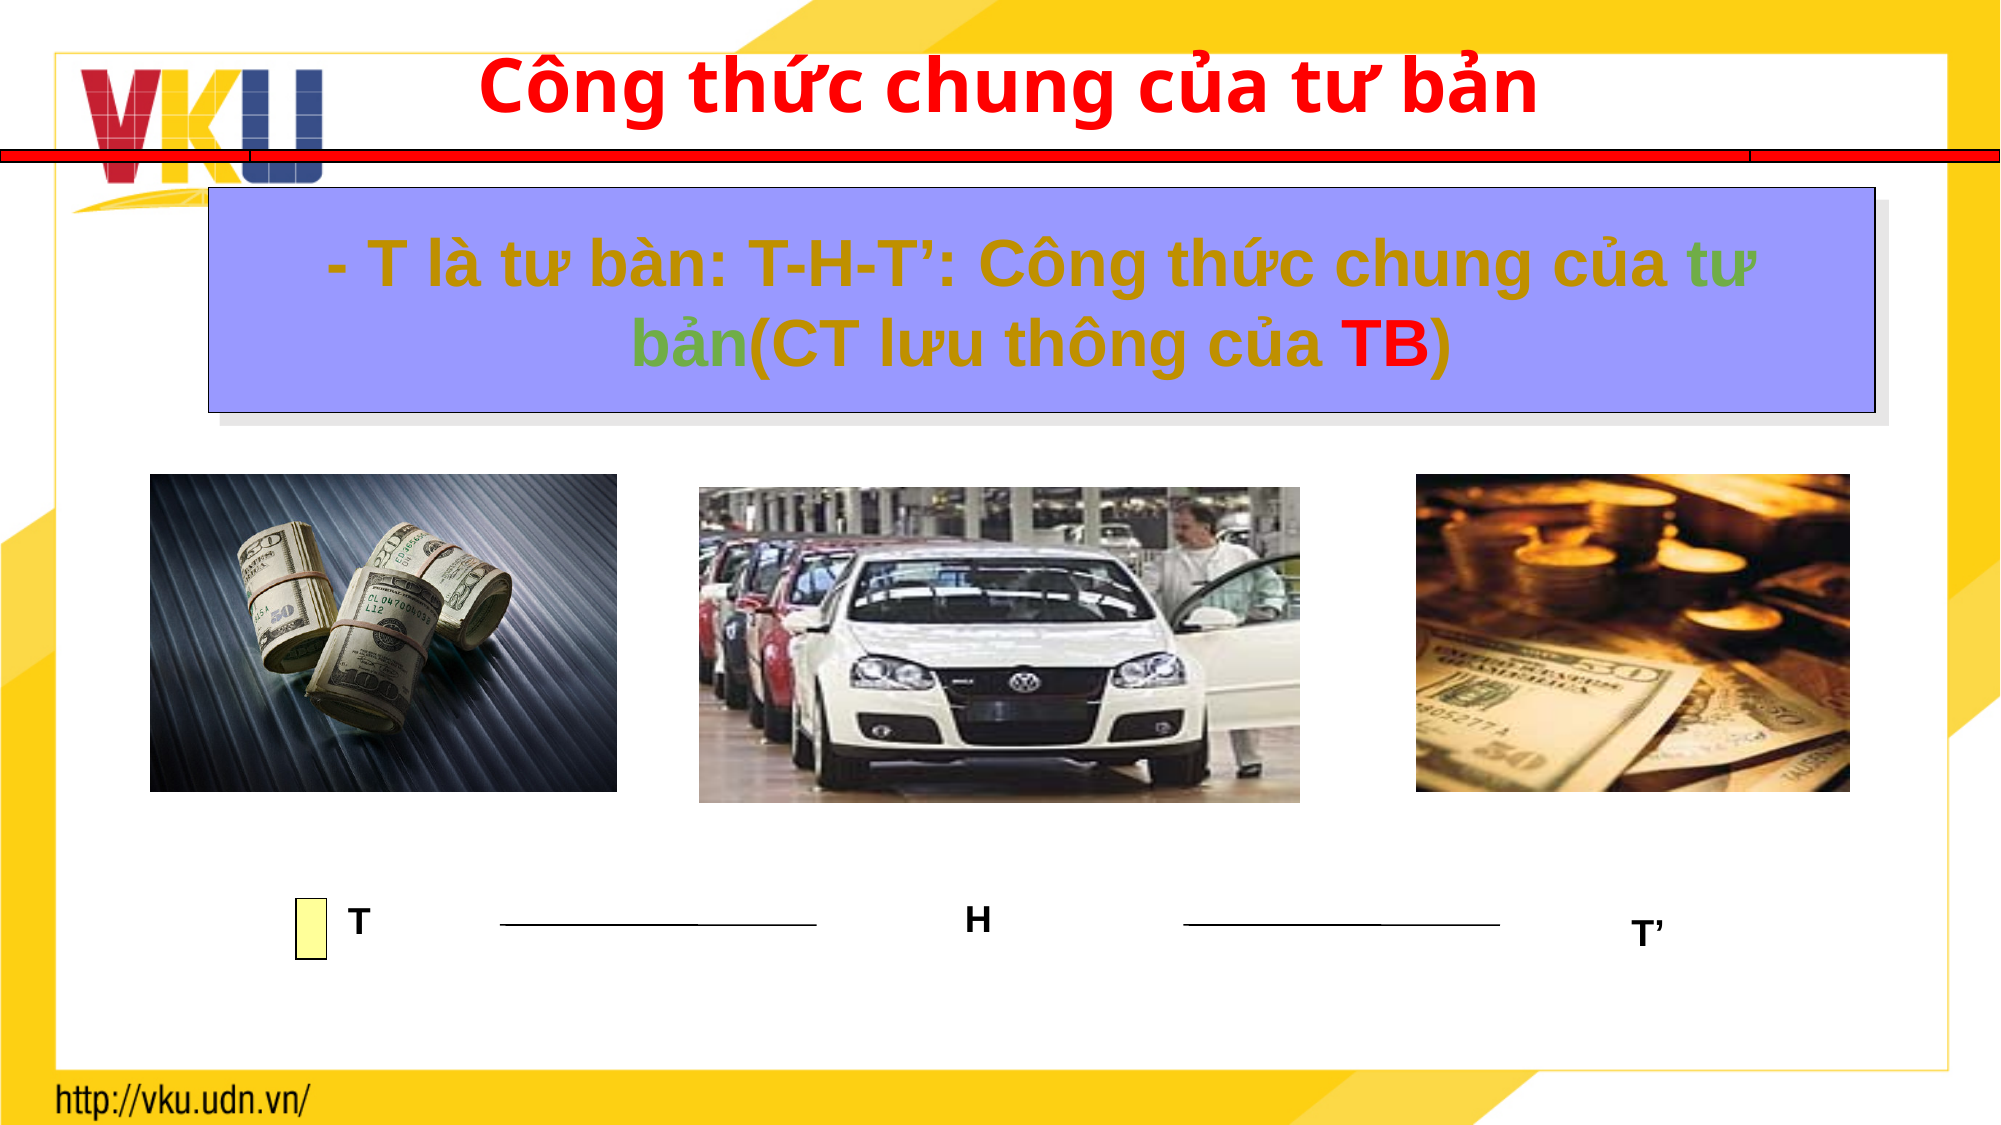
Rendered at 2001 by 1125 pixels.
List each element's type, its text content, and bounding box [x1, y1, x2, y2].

text_box T’ [1616, 901, 1734, 962]
text_box H [949, 887, 1067, 948]
text_box - T là tư bàn: T-H-T’: Công thức chung của tư bản(CT lưu thông của TB) [208, 187, 1875, 413]
text_box Công thức chung của tư bản [125, 30, 1875, 143]
text_box [0, 149, 2000, 162]
picture [0, 0, 2001, 1125]
text_box [296, 898, 327, 959]
text_box T [333, 889, 450, 949]
